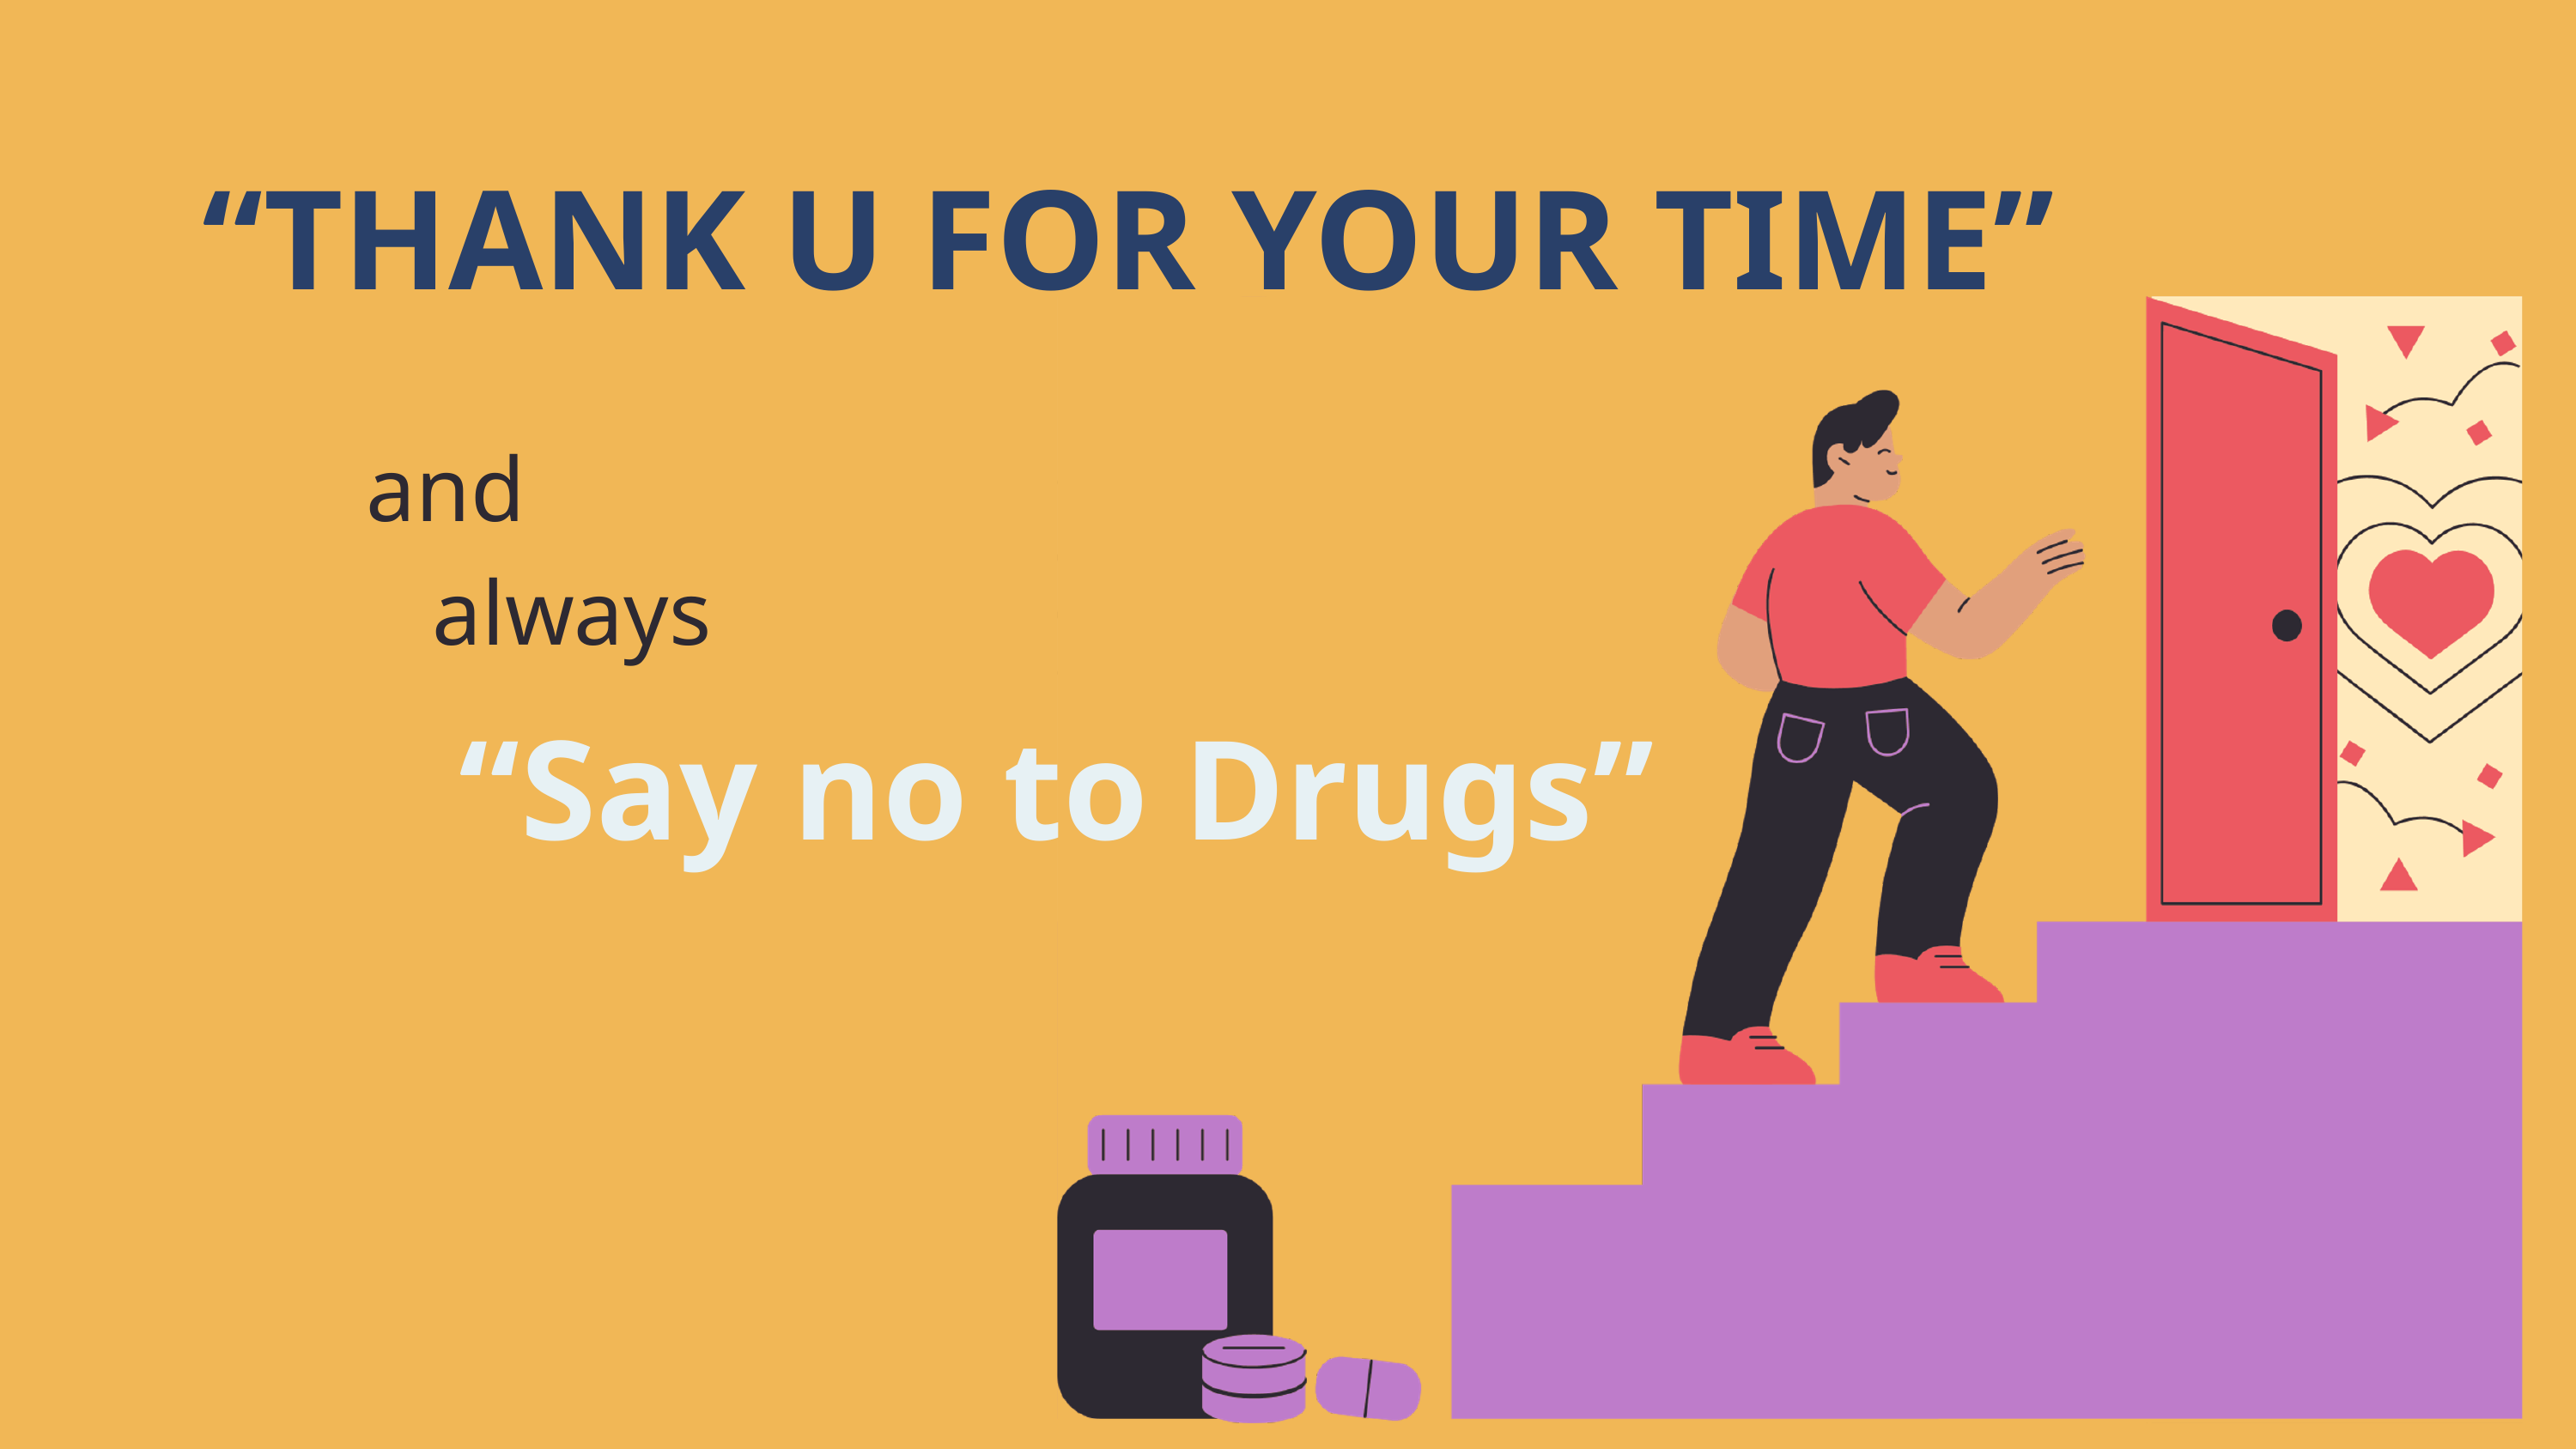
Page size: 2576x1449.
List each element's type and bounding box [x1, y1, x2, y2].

text_box [0, 0, 2576, 1449]
